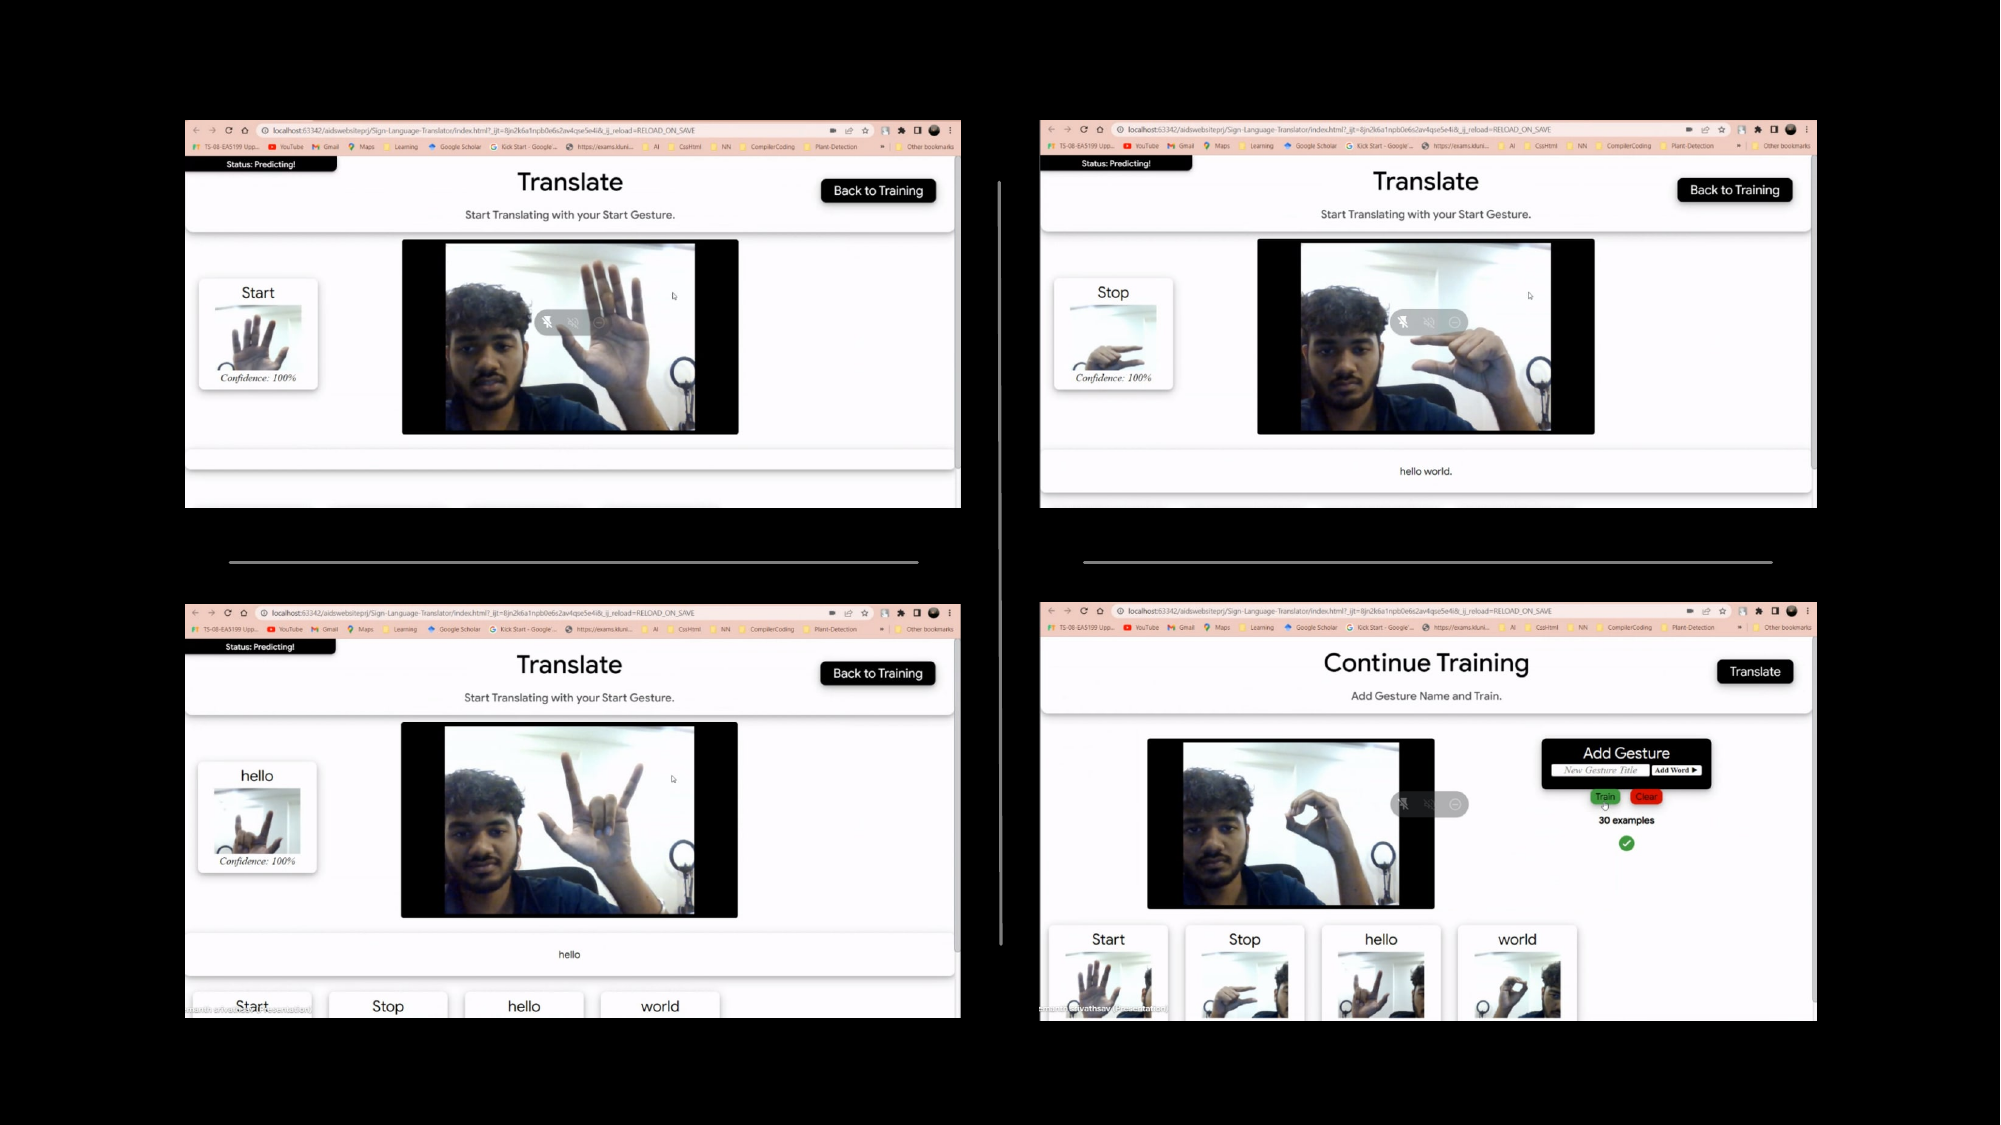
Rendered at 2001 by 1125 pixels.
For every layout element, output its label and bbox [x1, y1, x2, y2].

picture [1039, 602, 1817, 1021]
picture [184, 120, 961, 509]
text_box [998, 182, 1002, 945]
picture [184, 604, 961, 1018]
picture [1039, 120, 1817, 508]
